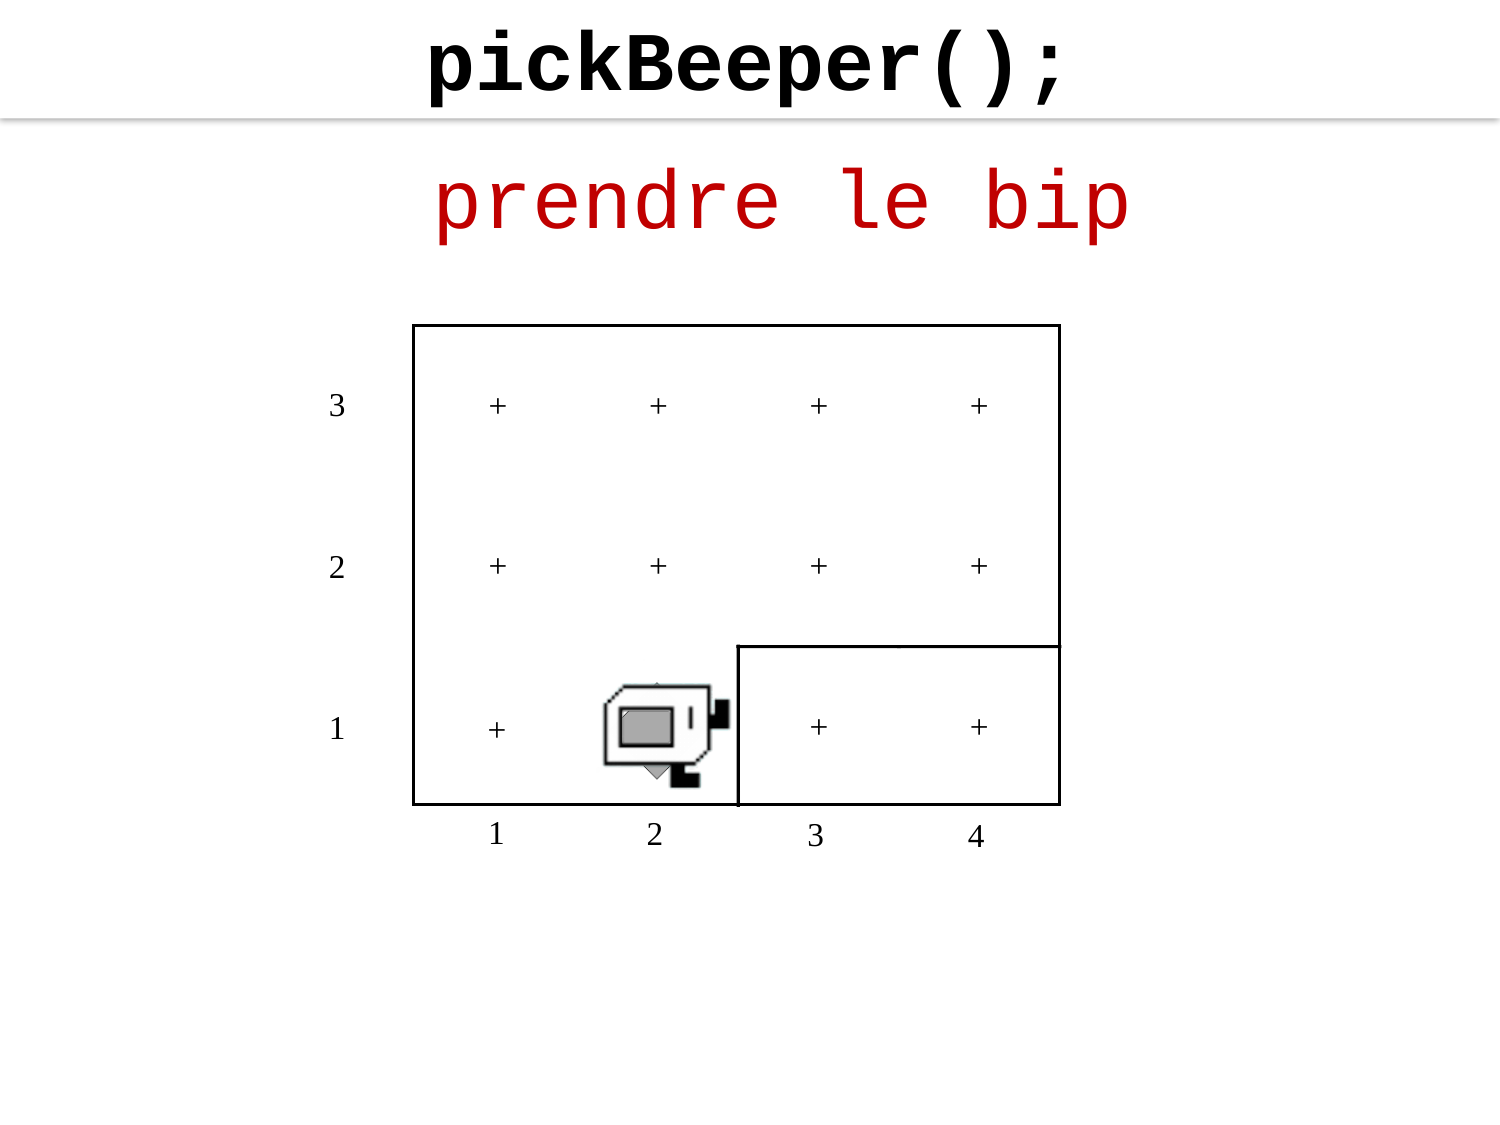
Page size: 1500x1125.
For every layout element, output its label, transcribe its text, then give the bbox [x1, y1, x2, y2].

text_box [413, 325, 1060, 378]
picture [595, 659, 741, 804]
text_box pickBeeper(); [0, 0, 1500, 122]
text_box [309, 375, 1057, 863]
text_box prendre le bip [417, 137, 1148, 253]
